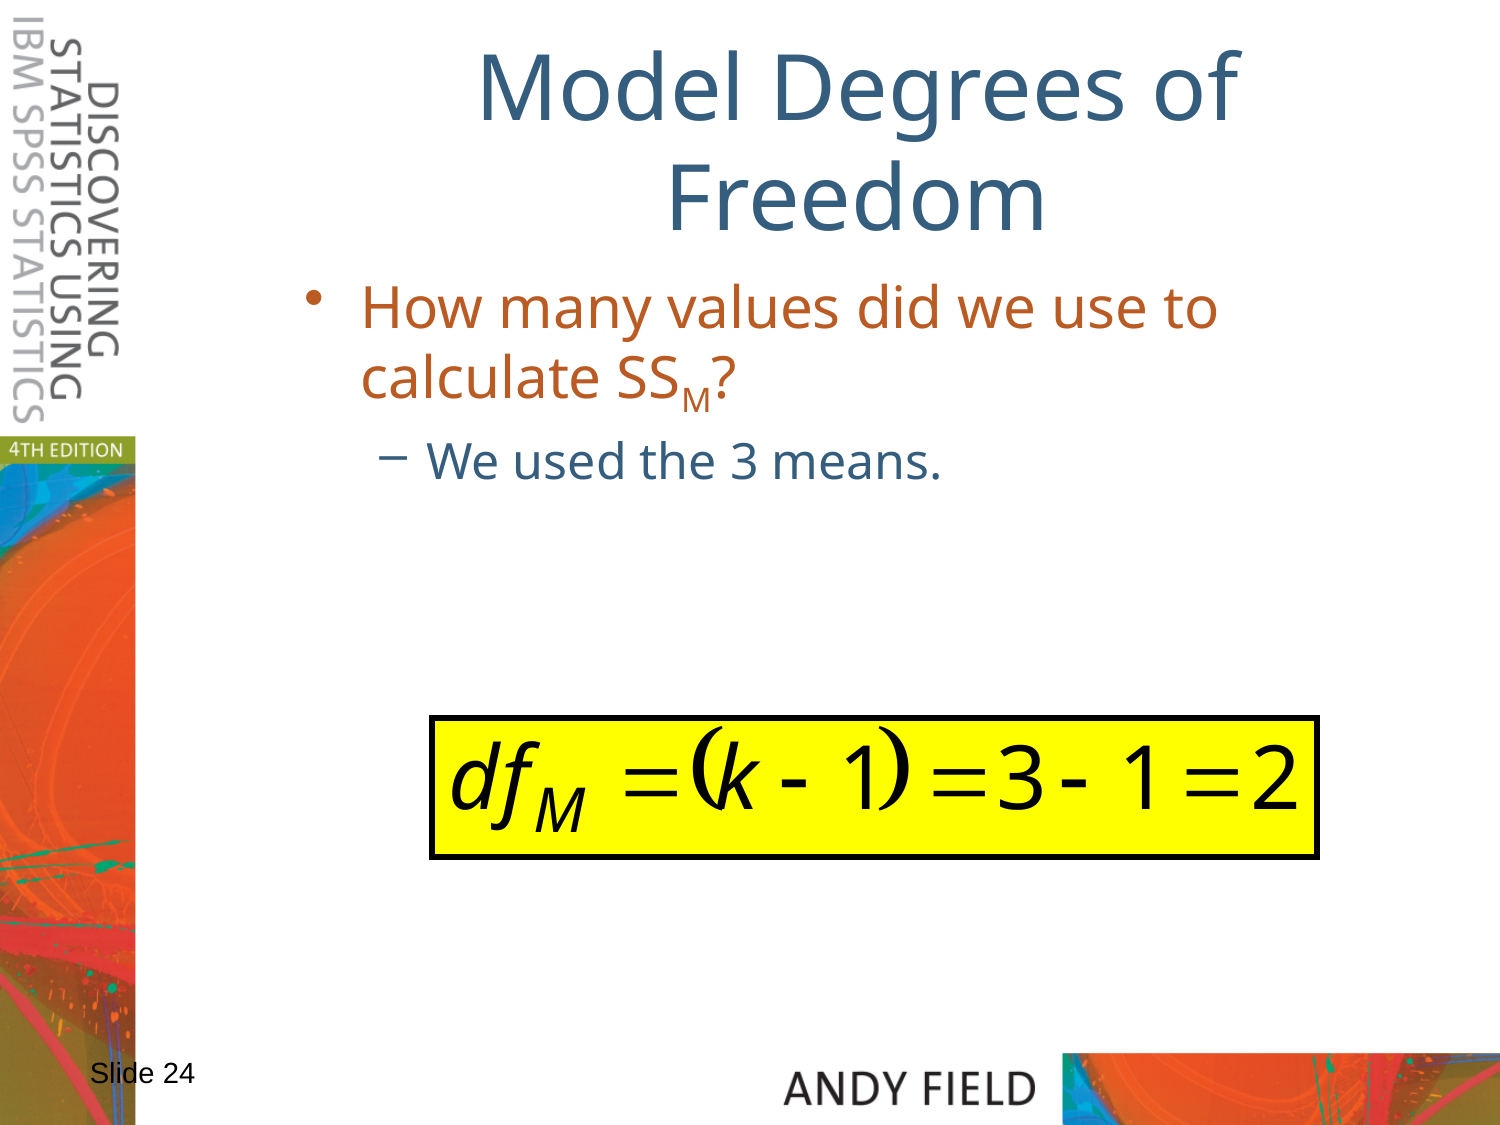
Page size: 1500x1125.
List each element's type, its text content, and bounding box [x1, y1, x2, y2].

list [434, 720, 1314, 855]
title Model Degrees of Freedom [289, 45, 1425, 233]
slide_number Slide 24 [75, 1046, 425, 1103]
list How many values did we use to calculate SSM? We used the 3 means. [289, 262, 1425, 642]
